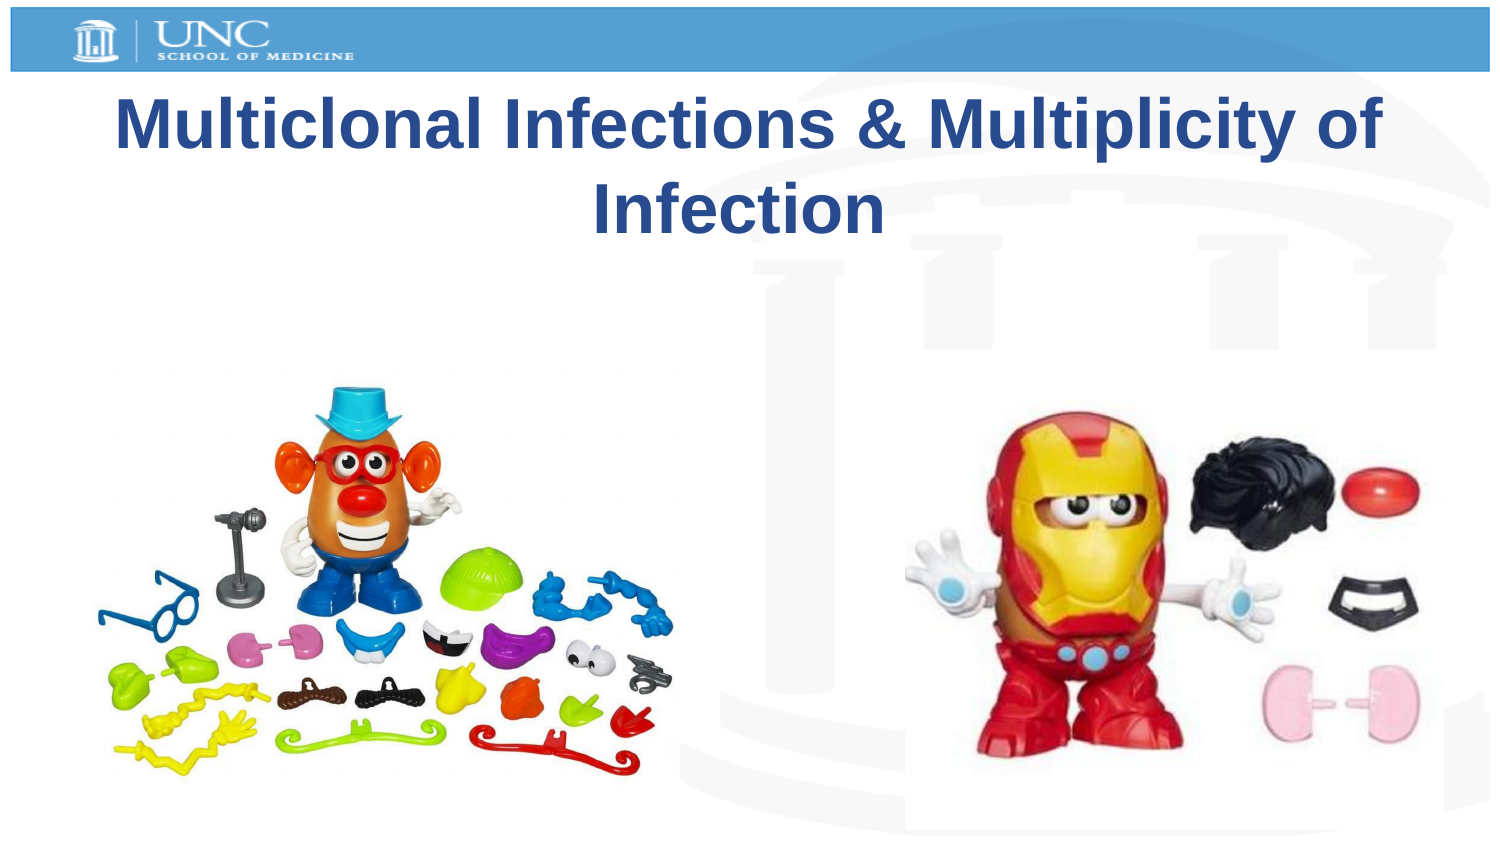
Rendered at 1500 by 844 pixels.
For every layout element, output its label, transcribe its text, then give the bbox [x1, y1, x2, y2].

picture [0, 0, 1500, 844]
title Multiclonal Infections & Multiplicity of Infection [75, 121, 1425, 203]
